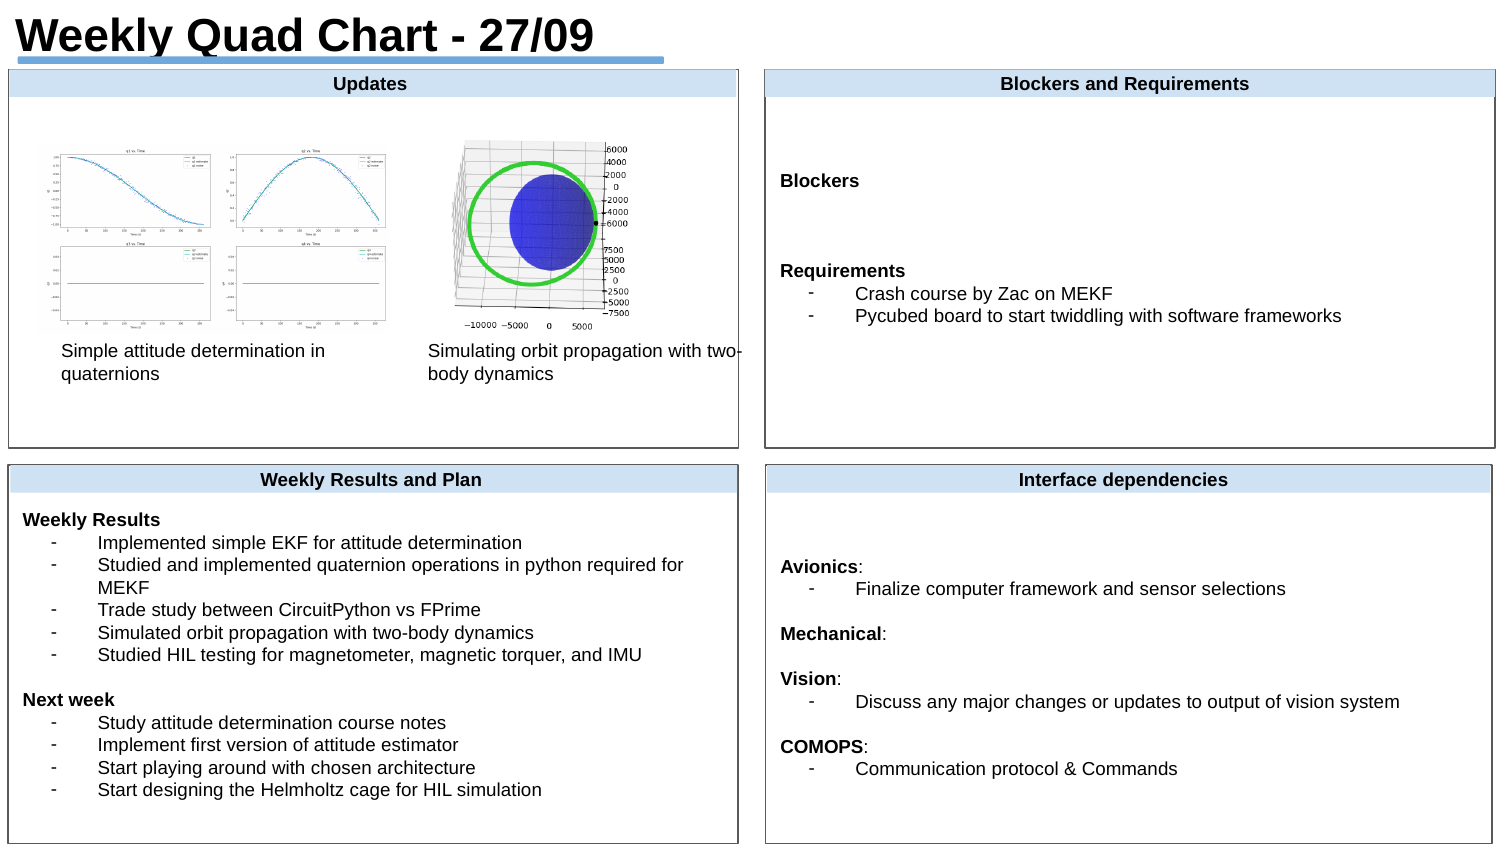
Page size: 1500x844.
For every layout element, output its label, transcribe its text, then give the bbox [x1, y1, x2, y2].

text_box Interface dependencies [767, 465, 1491, 493]
text_box Weekly Results and Plan [10, 465, 738, 493]
picture [35, 145, 390, 334]
picture [444, 131, 646, 337]
text_box Blockers and Requirements [764, 69, 1496, 97]
text_box [8, 69, 739, 449]
text_box [17, 56, 664, 64]
text_box Weekly Results Implemented simple EKF for attitude determination Studied and implemented quaternion operations in python required for MEKF Trade study between CircuitPython vs FPrime Simulated orbit propagation with two-body dynamics Studied HIL testing for magnetometer, magnetic torquer, and IMU Next week Study attitude determination course notes Implement first version of attitude estimator Start playing around with chosen architecture Start designing the Helmholtz cage for HIL simulation [7, 465, 738, 844]
text_box Blockers Requirements Crash course by Zac on MEKF Pycubed board to start twiddling with software frameworks [764, 97, 1496, 449]
text_box Simple attitude determination in quaternions [46, 319, 401, 404]
text_box Updates [9, 69, 737, 97]
text_box Simulating orbit propagation with two-body dynamics [412, 319, 768, 404]
title Weekly Quad Chart - 27/09 [0, 0, 1398, 85]
text_box Avionics: Finalize computer framework and sensor selections Mechanical: Vision: Discuss any major changes or updates to output of vision system COMOPS: Communication protocol & Commands [765, 465, 1493, 844]
